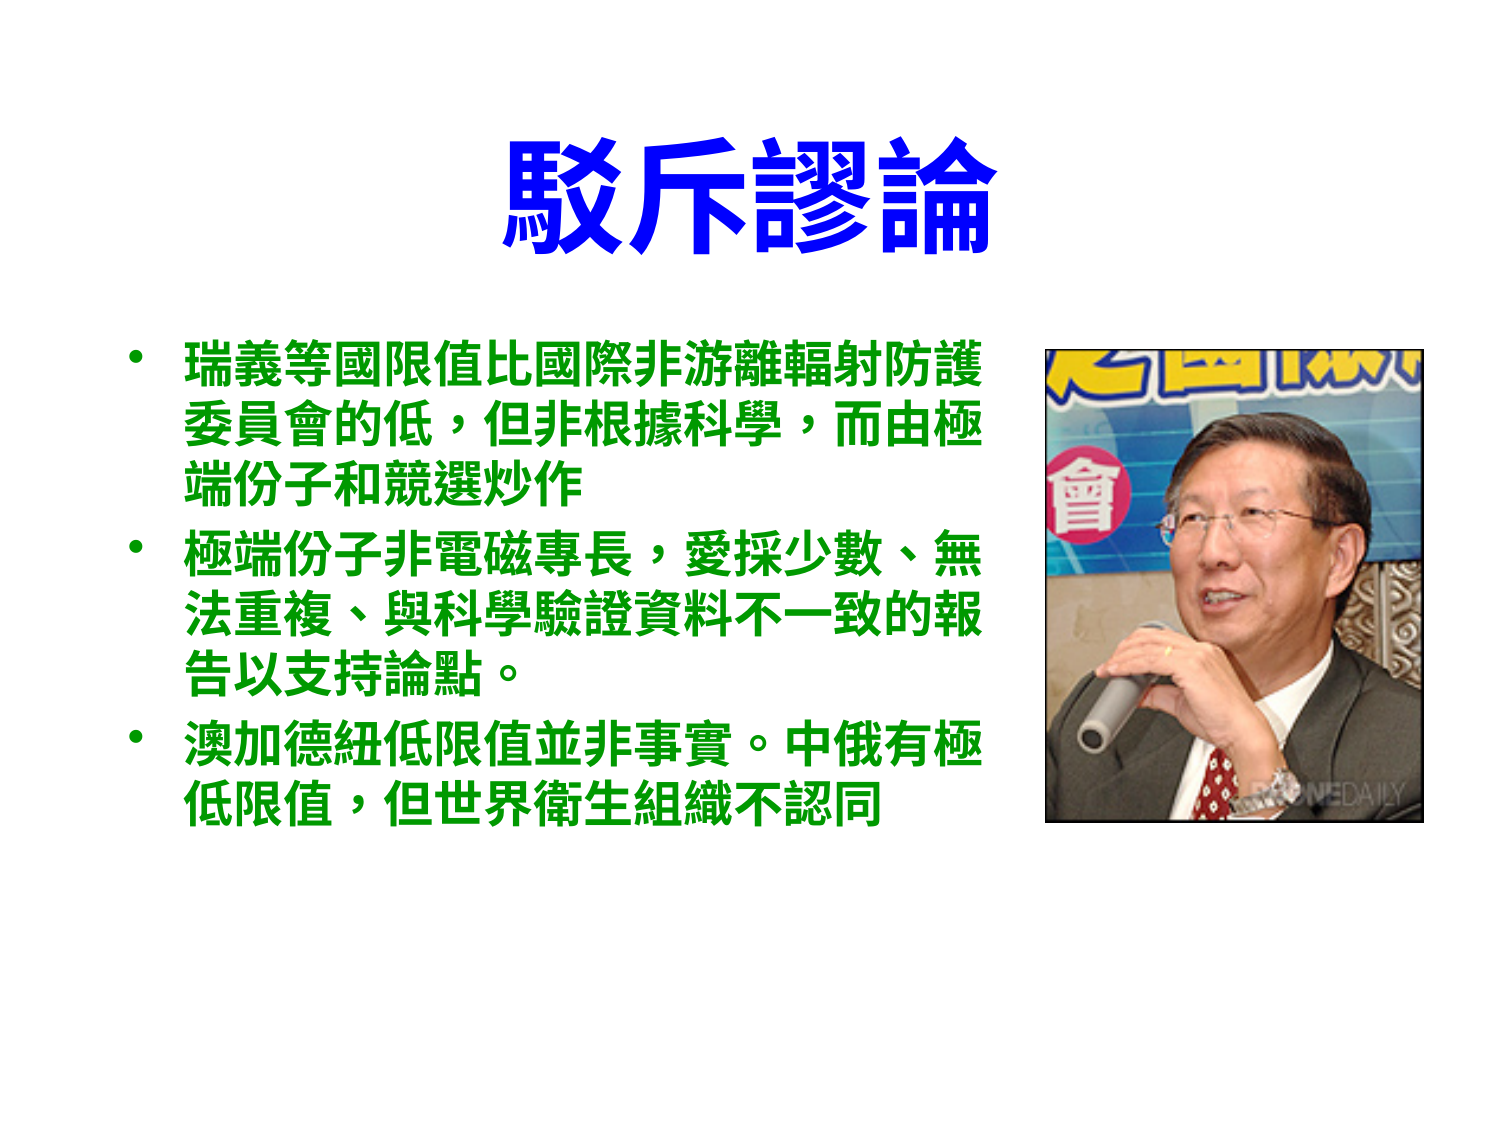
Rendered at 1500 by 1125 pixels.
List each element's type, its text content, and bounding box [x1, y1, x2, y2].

list 瑞義等國限值比國際非游離輻射防護委員會的低，但非根據科學，而由極端份子和競選炒作 極端份子非電磁專長，愛採少數、無法重複、與科學驗證資料不一致的報告以支持論點。 澳加德紐低限值並非事實。中俄有極低限值，但世界衛生組織不認同 [112, 324, 1025, 1000]
picture [1044, 349, 1424, 823]
title 駁斥謬論 [112, 99, 1388, 288]
